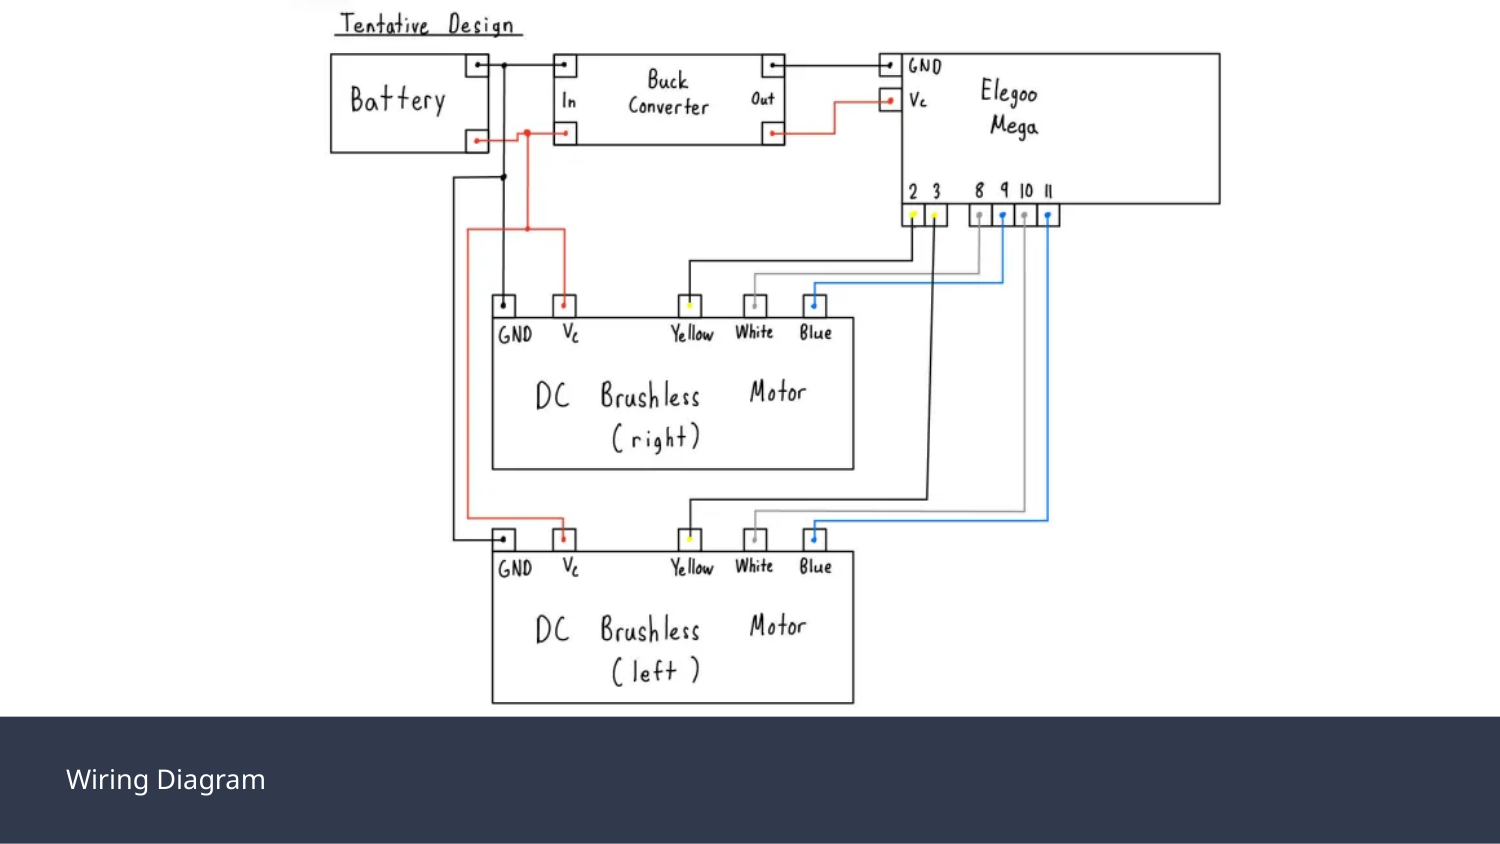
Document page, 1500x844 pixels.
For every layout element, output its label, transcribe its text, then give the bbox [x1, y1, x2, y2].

picture [288, 0, 1235, 715]
list Wiring Diagram [51, 741, 1361, 818]
